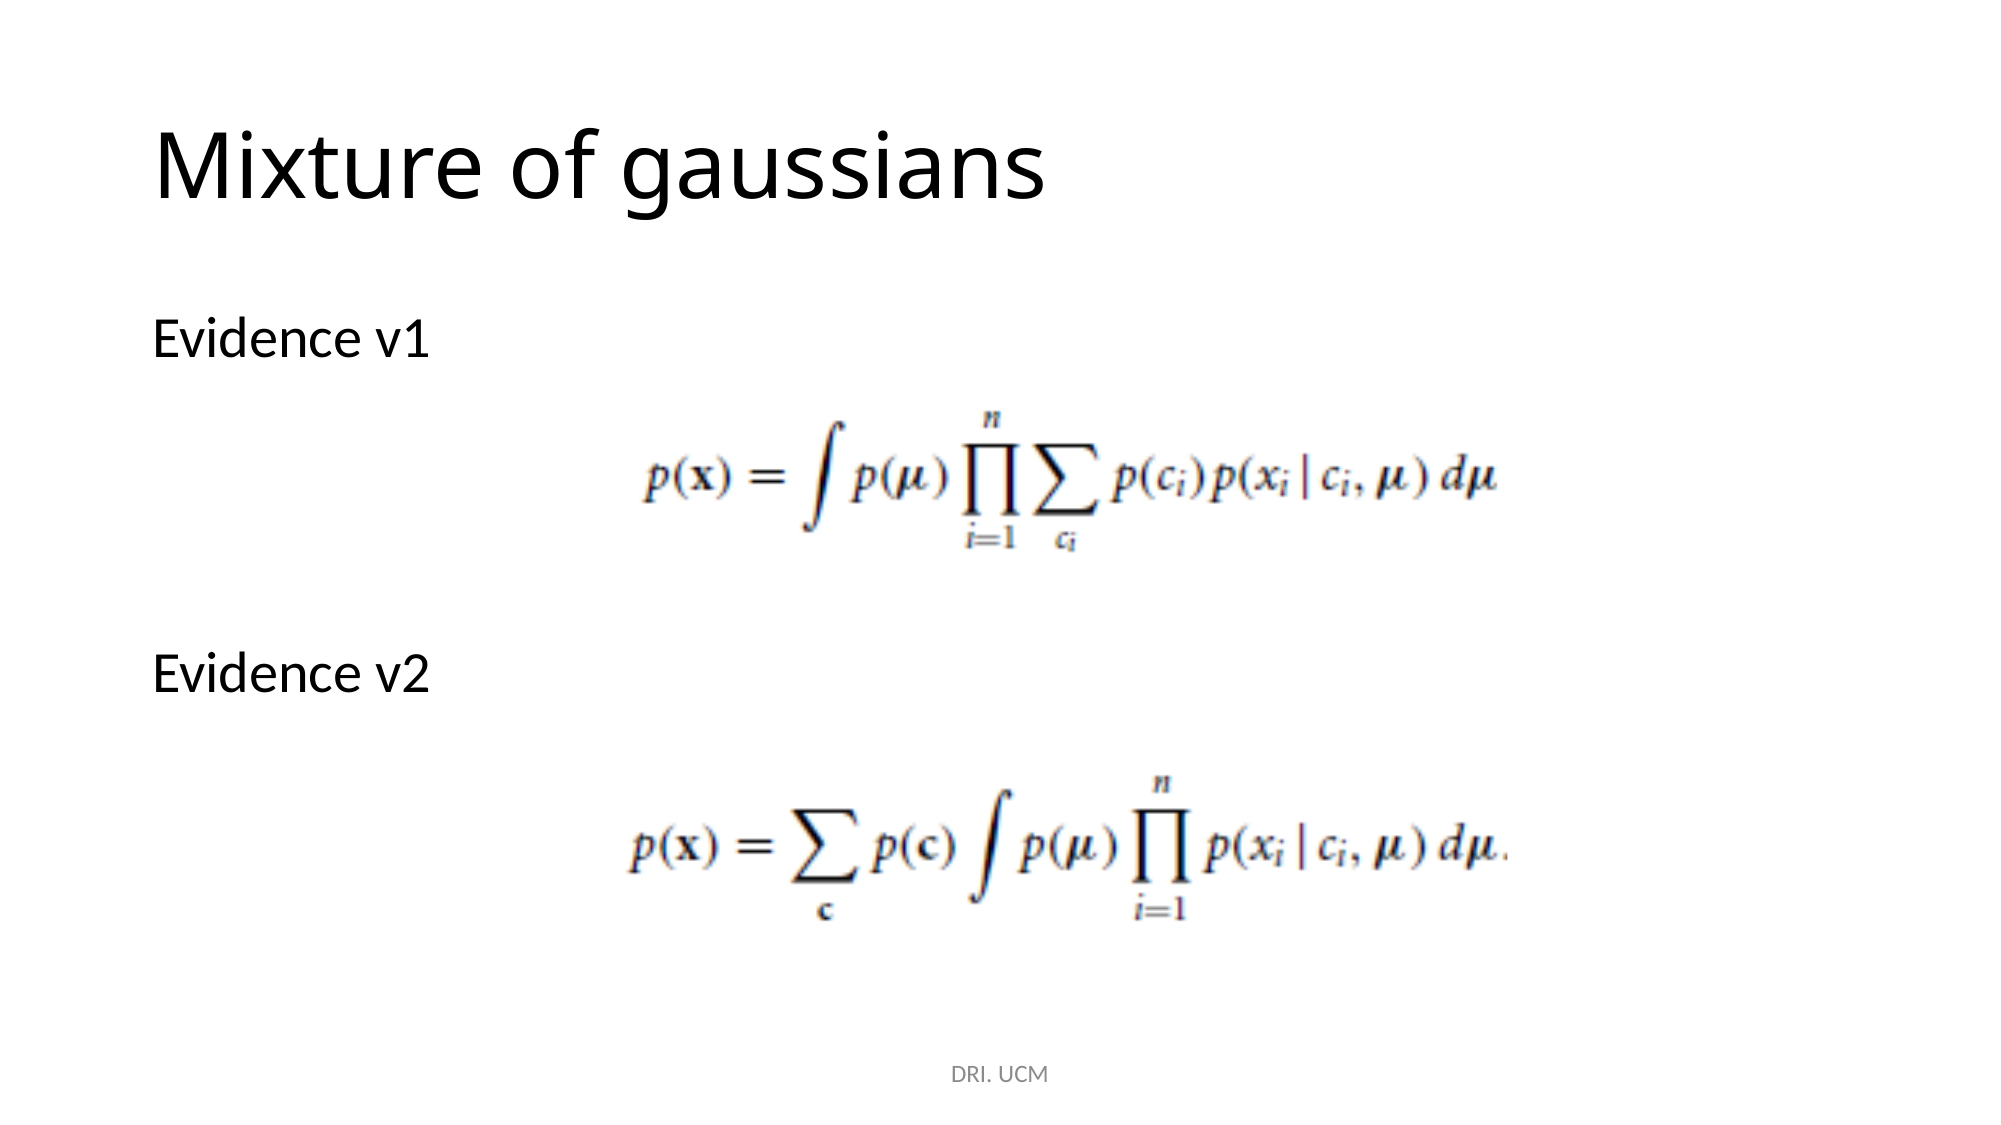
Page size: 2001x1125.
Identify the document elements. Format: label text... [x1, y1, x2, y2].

footer DRI. UCM [662, 1042, 1338, 1103]
picture [605, 393, 1498, 579]
title Mixture of gaussians [137, 59, 1863, 278]
picture [605, 747, 1508, 935]
list Evidence v1 Evidence v2 [137, 299, 1863, 1014]
